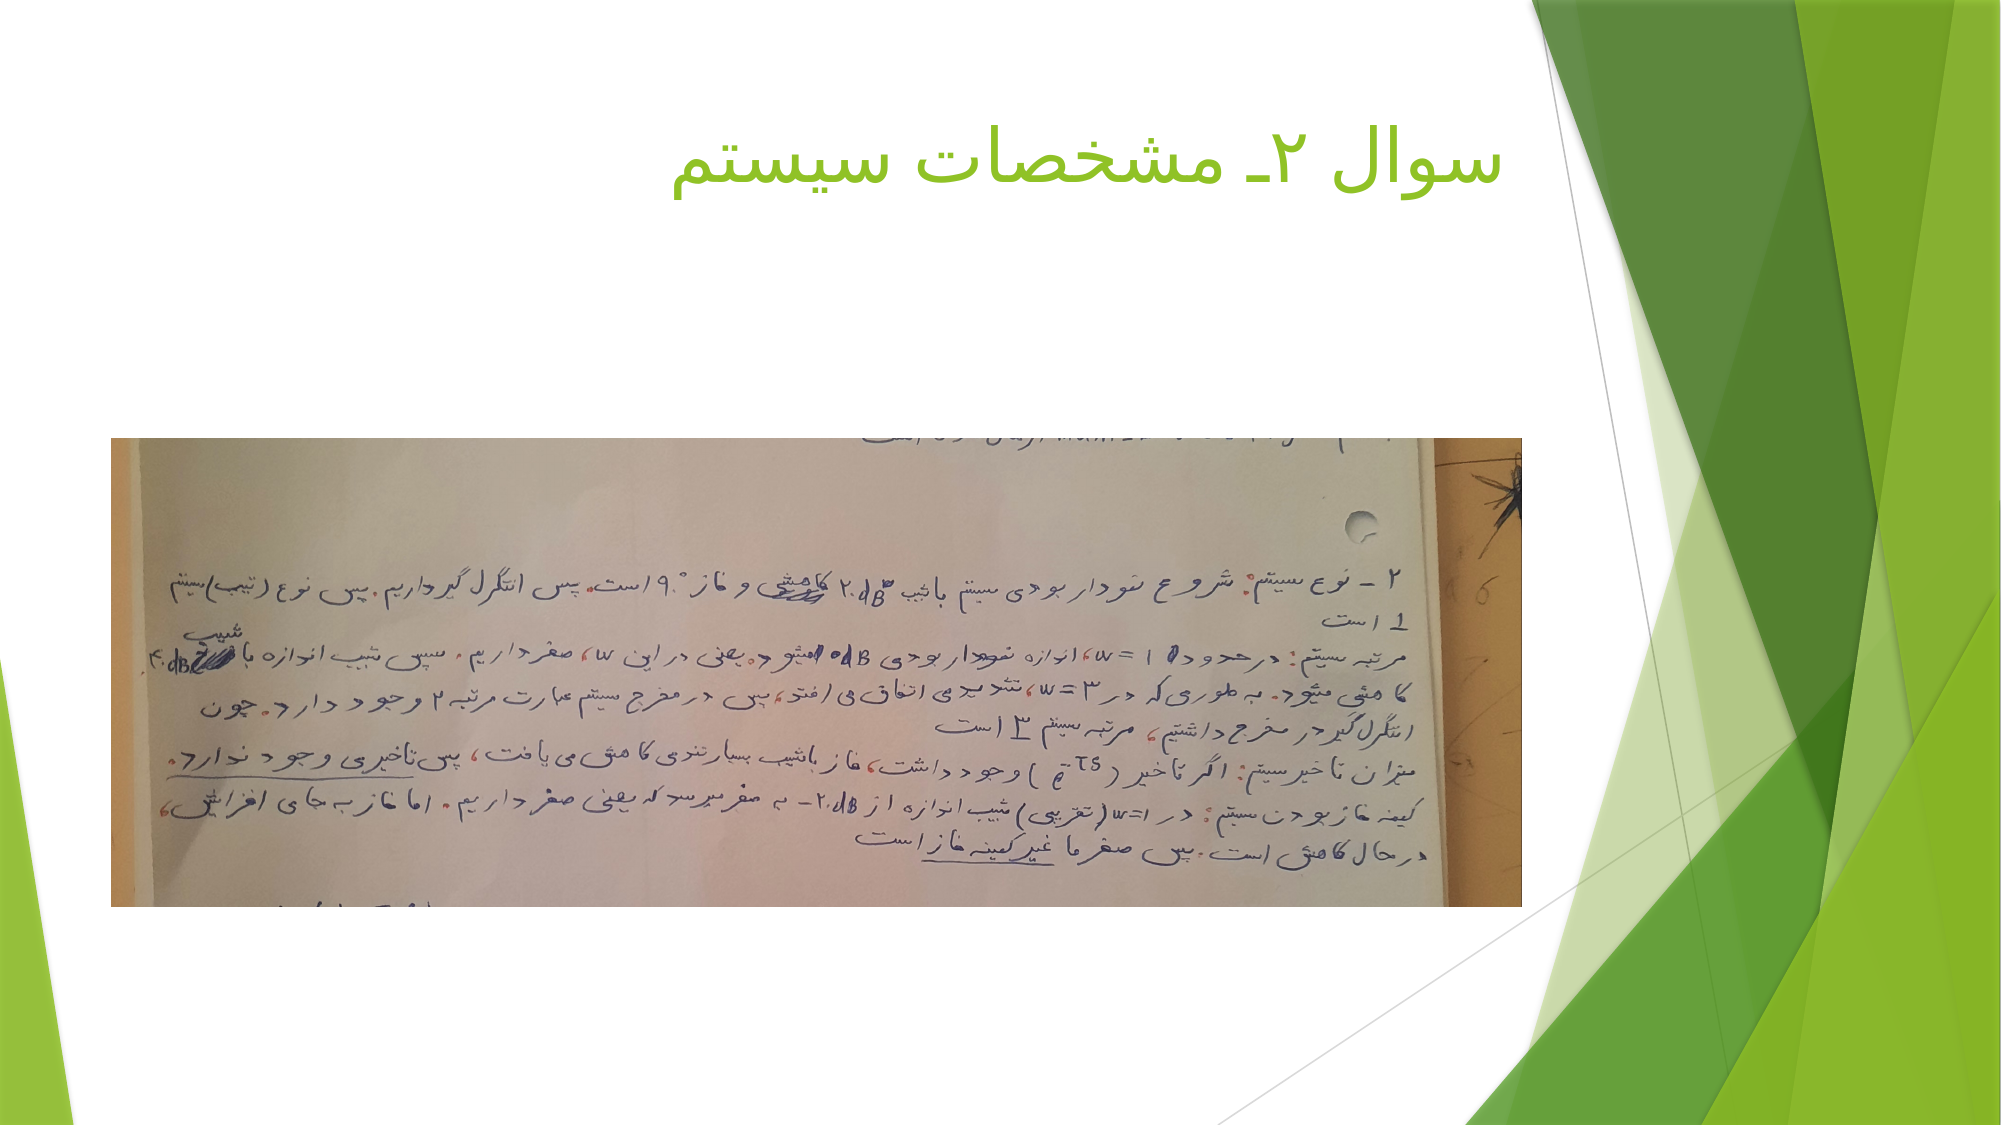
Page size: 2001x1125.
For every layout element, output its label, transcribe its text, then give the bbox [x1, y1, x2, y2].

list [110, 438, 1522, 908]
title سوال ۲ـ مشخصات سیستم [111, 99, 1522, 317]
